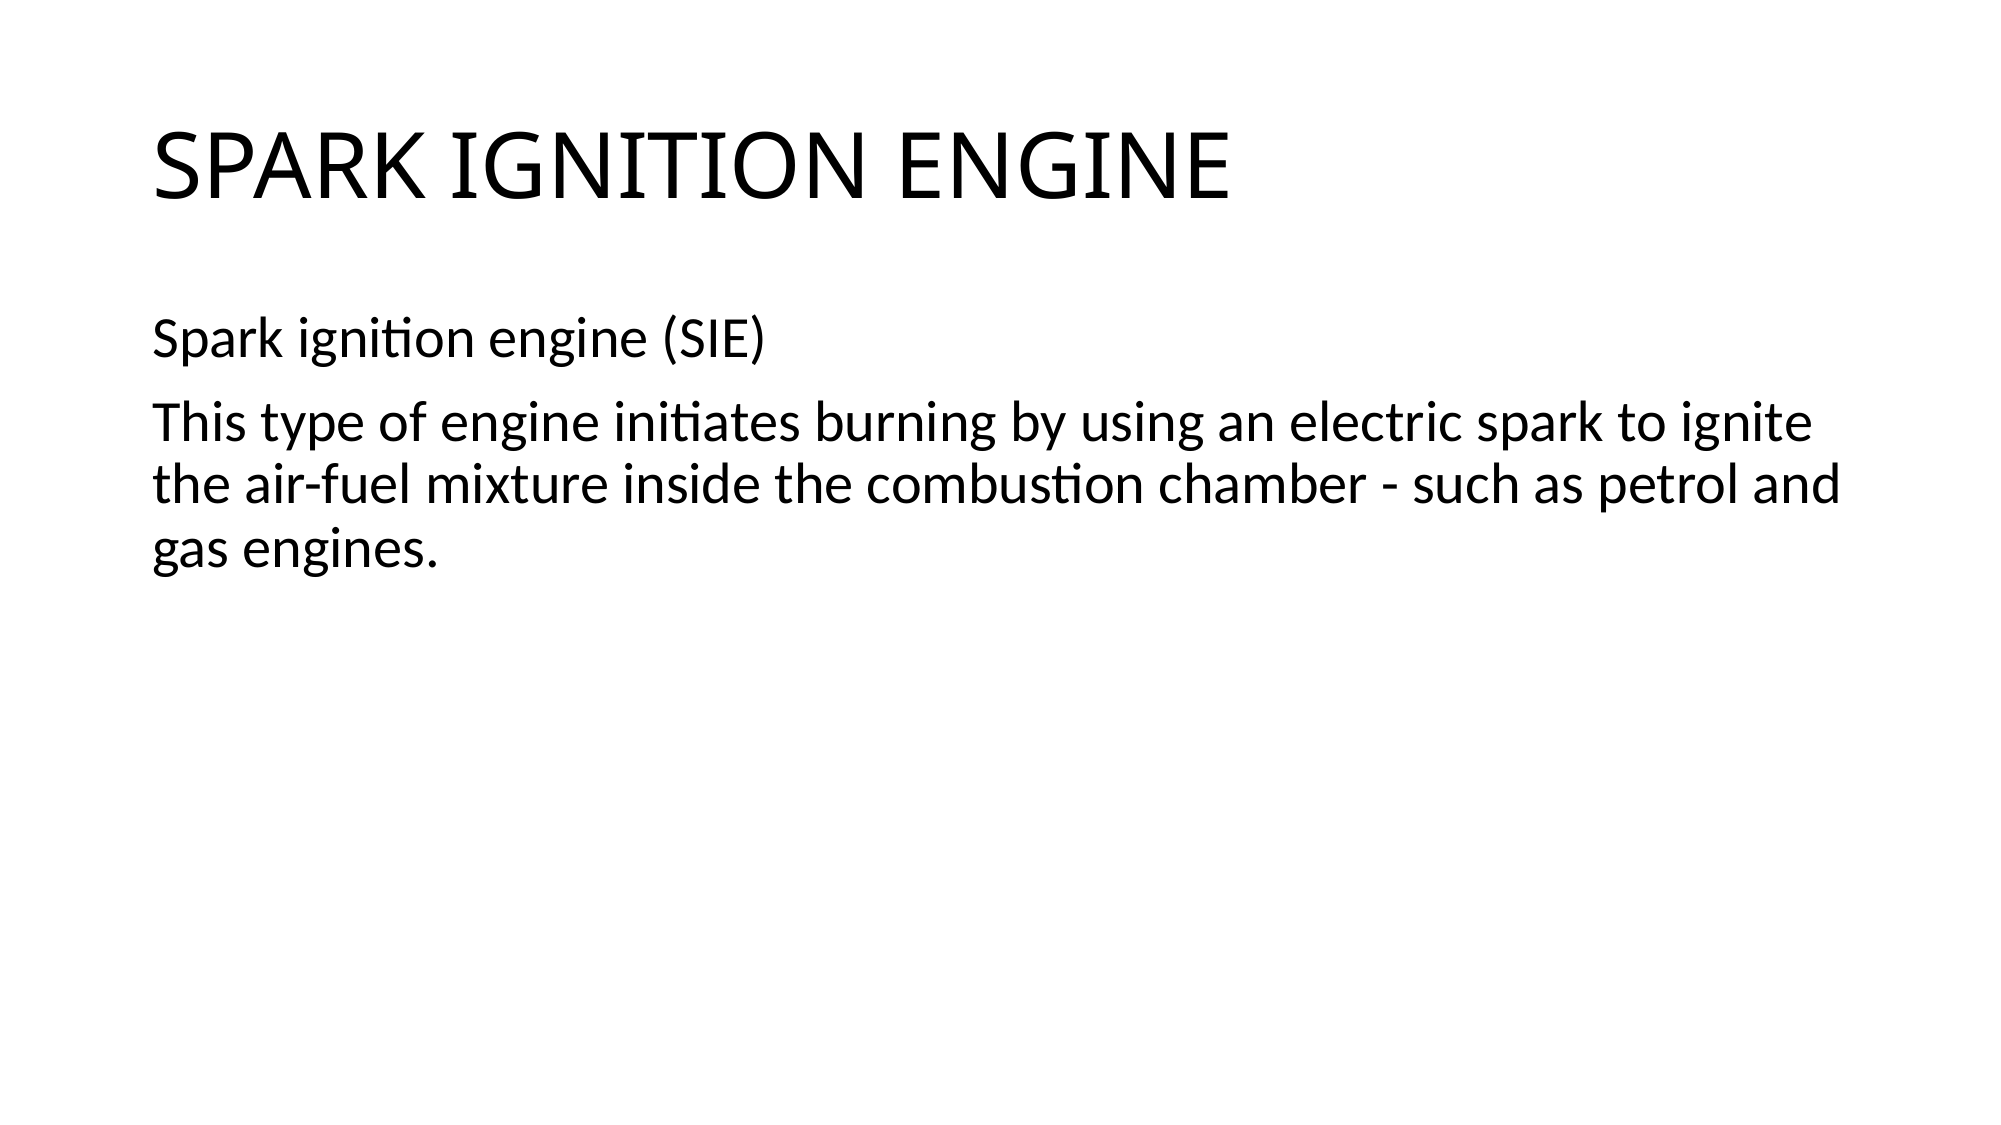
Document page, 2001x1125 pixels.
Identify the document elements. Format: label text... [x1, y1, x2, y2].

list Spark ignition engine (SIE) This type of engine initiates burning by using an electric spark to ignite the air-fuel mixture inside the combustion chamber - such as petrol and gas engines. [137, 299, 1863, 1014]
title SPARK IGNITION ENGINE [137, 59, 1863, 278]
